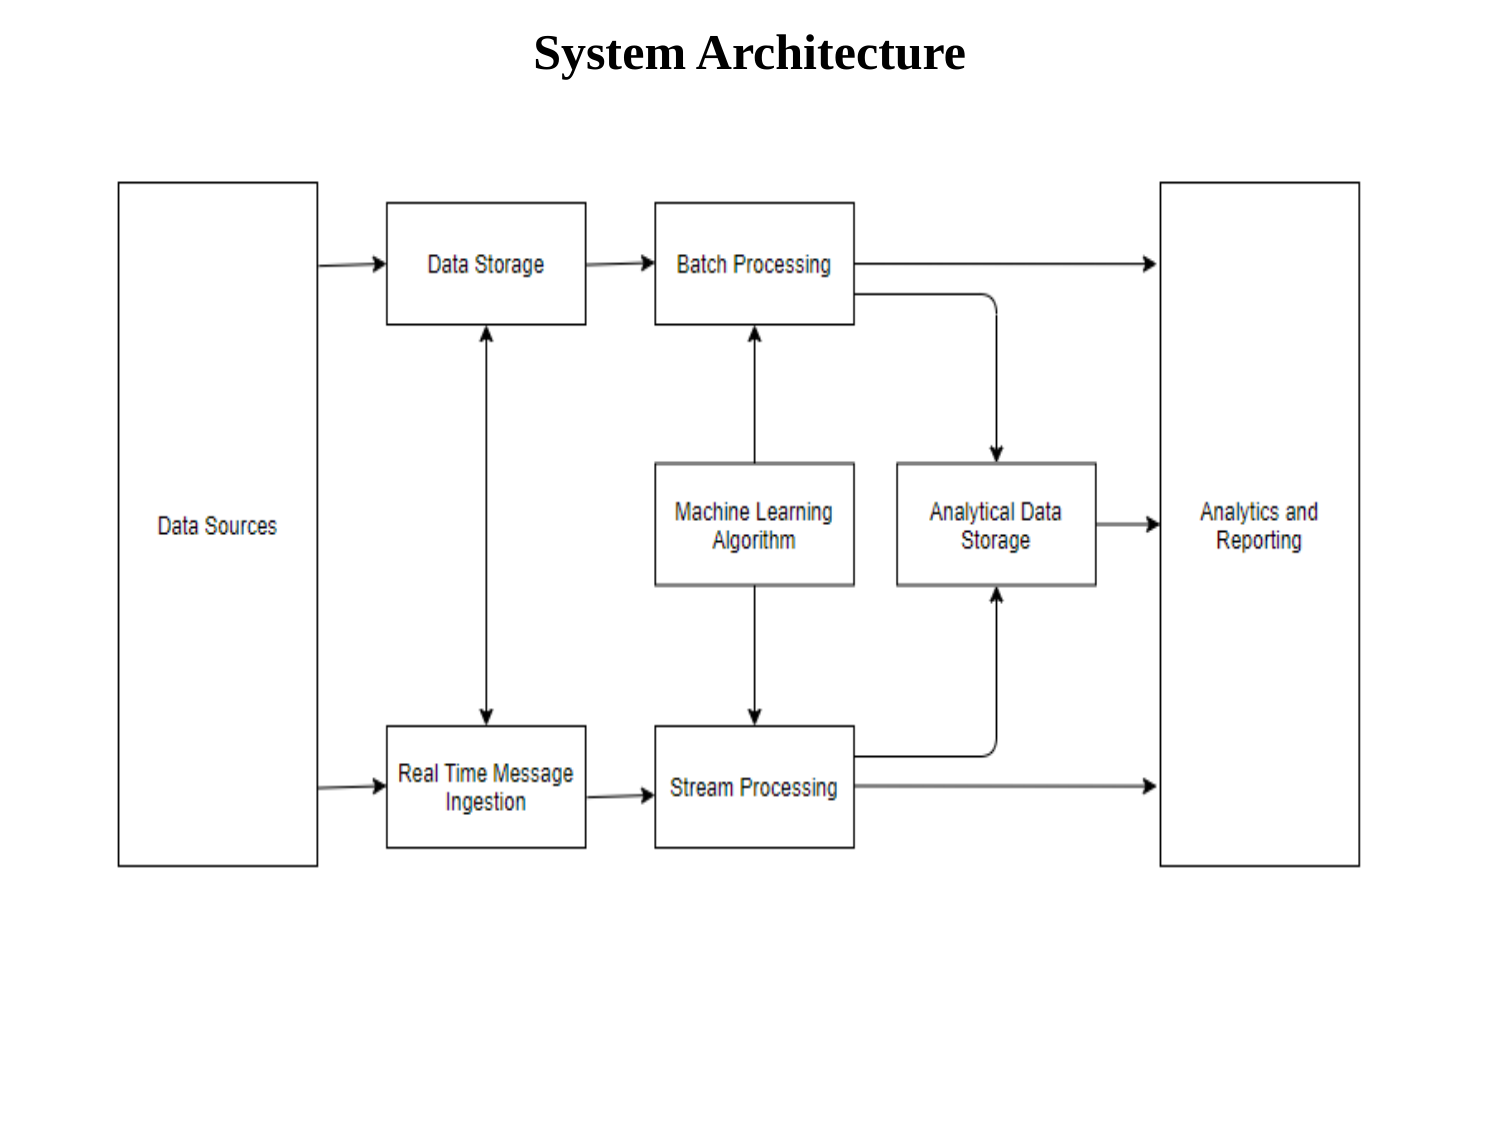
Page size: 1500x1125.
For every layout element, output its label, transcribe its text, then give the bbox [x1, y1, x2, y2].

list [74, 99, 1426, 969]
title System Architecture [75, 0, 1425, 99]
